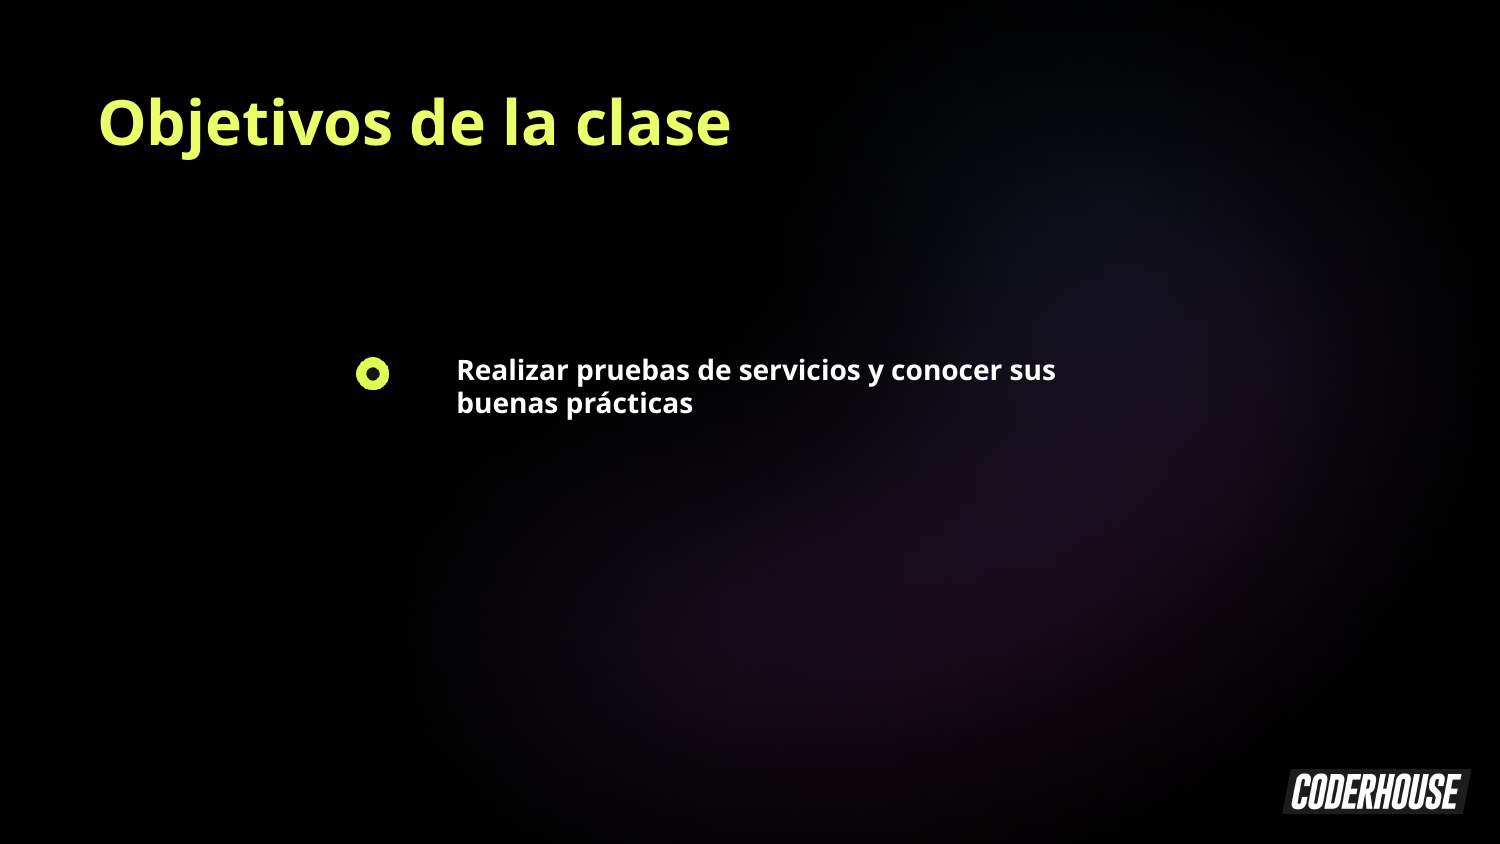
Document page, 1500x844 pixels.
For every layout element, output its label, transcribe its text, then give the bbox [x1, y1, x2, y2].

picture [0, 0, 1500, 844]
text_box Objetivos de la clase [82, 76, 1418, 175]
text_box Realizar pruebas de servicios y conocer sus buenas prácticas [441, 337, 1144, 469]
